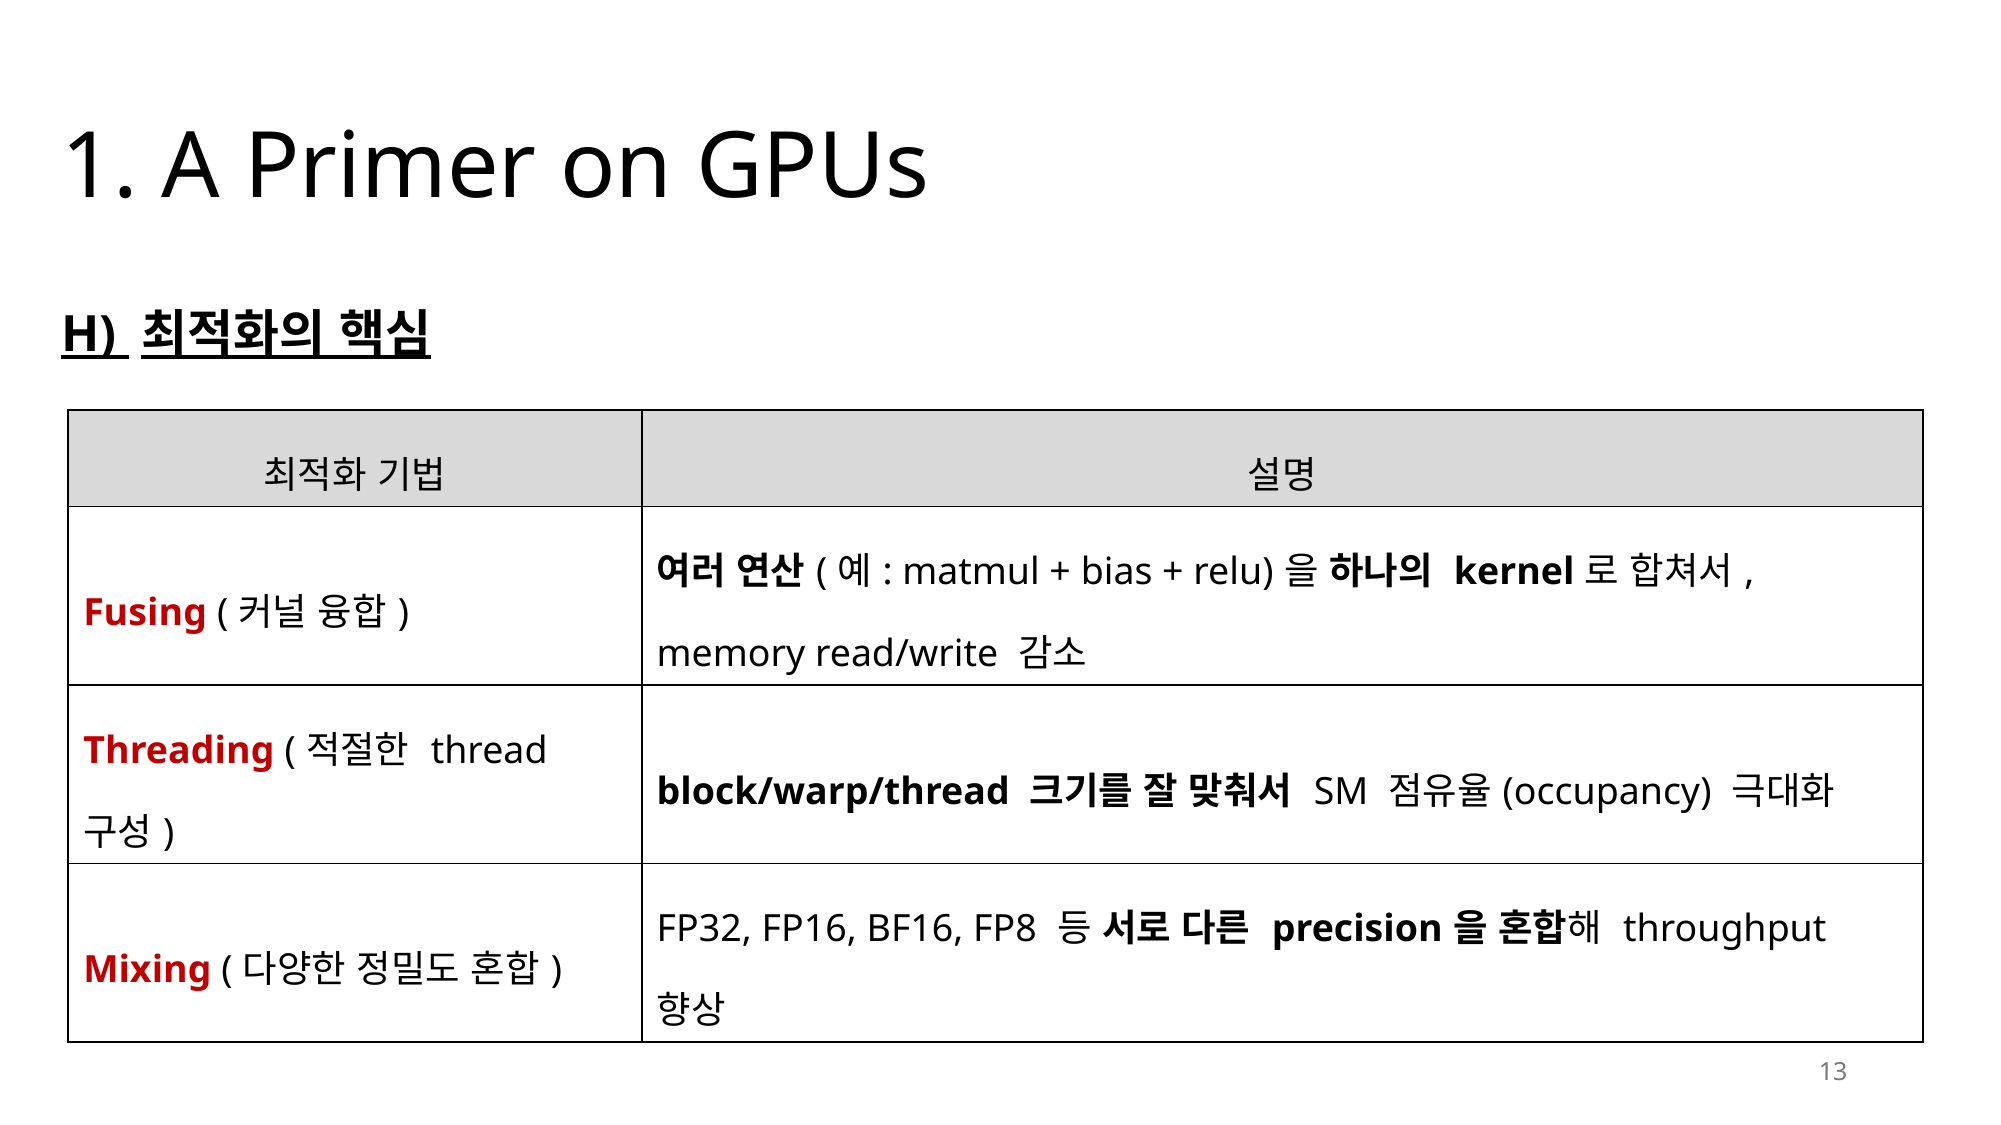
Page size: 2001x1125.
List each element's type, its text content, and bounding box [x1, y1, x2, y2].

table_cell block/warp/thread 크기를 잘 맞춰서 SM 점유율(occupancy) 극대화 [643, 686, 1922, 863]
table_cell FP32, FP16, BF16, FP8 등 서로 다른 precision을 혼합해 throughput 향상 [643, 864, 1922, 1041]
table_cell Threading (적절한 thread 구성) [69, 686, 641, 863]
slide_number 13 [1412, 1043, 1863, 1103]
table_cell 여러 연산(예: matmul + bias + relu)을 하나의 kernel로 합쳐서, memory read/write 감소 [643, 507, 1922, 684]
table_header 설명 [643, 411, 1922, 506]
table_cell Fusing (커널 융합) [69, 507, 641, 684]
table_cell Mixing (다양한 정밀도 혼합) [69, 864, 641, 1041]
list H) 최적화의 핵심 [46, 263, 1957, 1125]
title 1. A Primer on GPUs [46, 101, 1957, 235]
table_header 최적화 기법 [69, 411, 641, 506]
